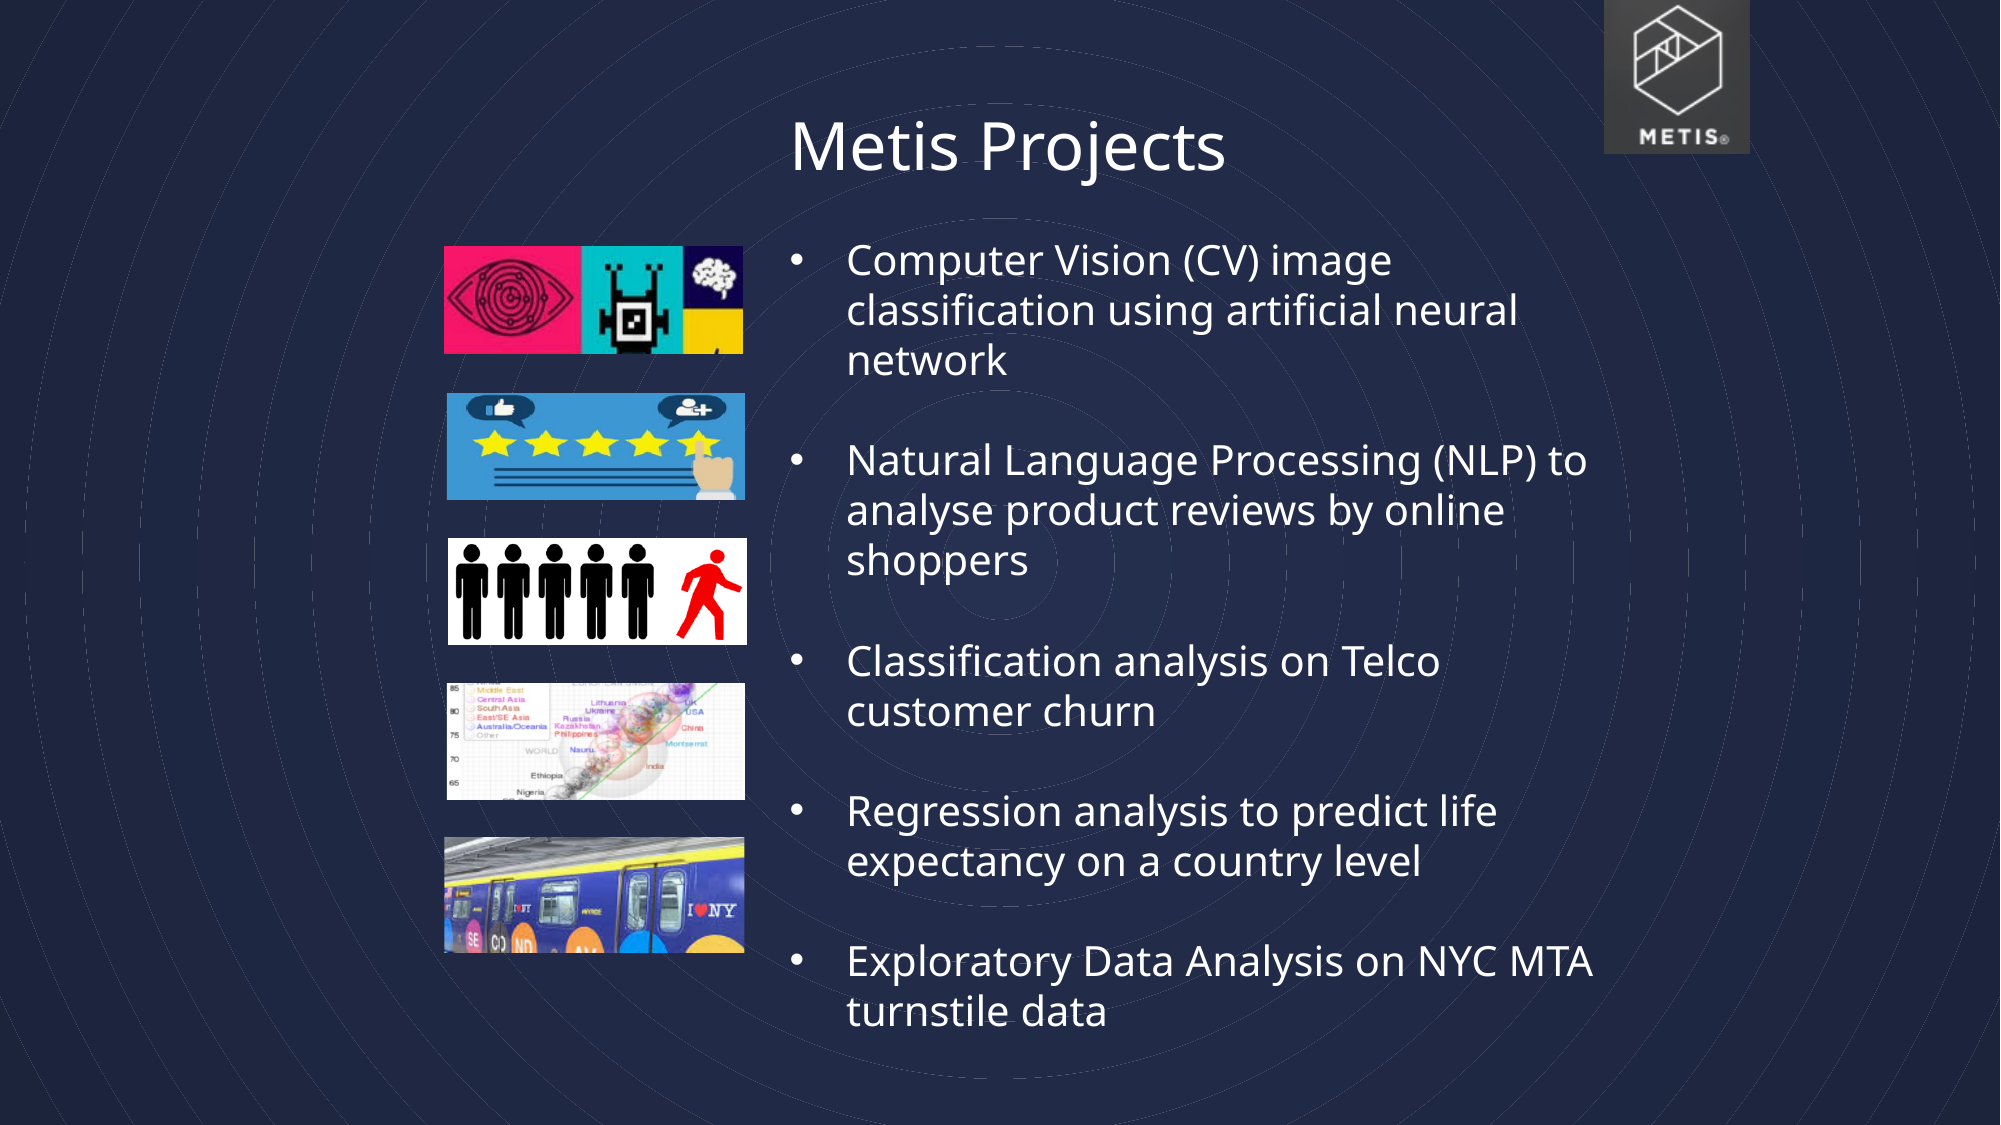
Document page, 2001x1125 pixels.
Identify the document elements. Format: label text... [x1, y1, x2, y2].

picture [444, 246, 743, 354]
text_box Metis Projects Computer Vision (CV) image classification using artificial neural network Natural Language Processing (NLP) to analyse product reviews by online shoppers Classification analysis on Telco customer churn Regression analysis to predict life expectancy on a country level Exploratory Data Analysis on NYC MTA turnstile data [774, 96, 1613, 1042]
picture [446, 683, 745, 800]
picture [446, 393, 745, 500]
picture [448, 538, 747, 645]
picture [1604, 0, 1751, 154]
picture [444, 837, 745, 953]
